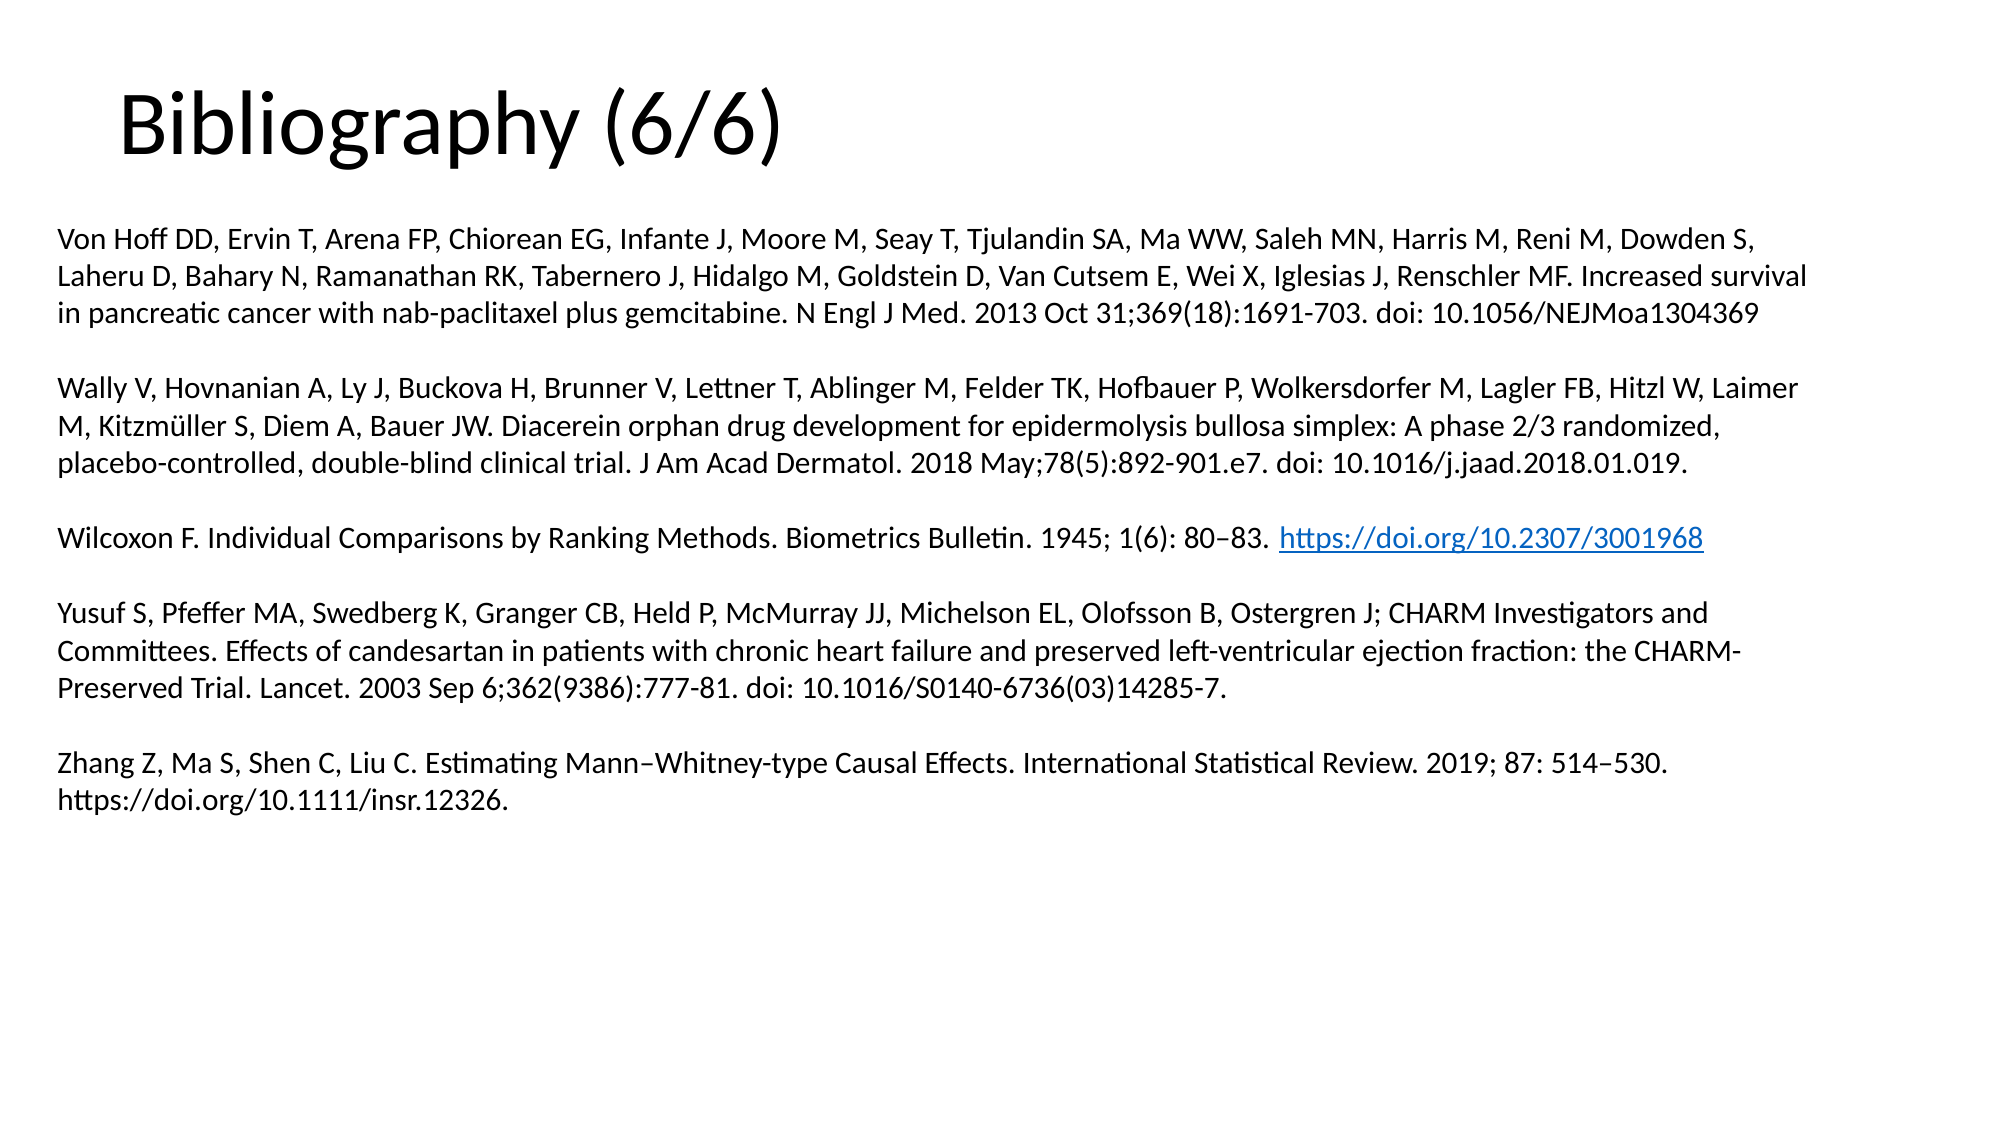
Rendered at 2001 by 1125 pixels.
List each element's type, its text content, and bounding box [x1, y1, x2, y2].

text_box Bibliography (6/6) [103, 67, 1899, 285]
text_box Von Hoff DD, Ervin T, Arena FP, Chiorean EG, Infante J, Moore M, Seay T, Tjulandin SA, Ma WW, Saleh MN, Harris M, Reni M, Dowden S, Laheru D, Bahary N, Ramanathan RK, Tabernero J, Hidalgo M, Goldstein D, Van Cutsem E, Wei X, Iglesias J, Renschler MF. Increased survival in pancreatic cancer with nab-paclitaxel plus gemcitabine. N Engl J Med. 2013 Oct 31;369(18):1691-703. doi: 10.1056/NEJMoa1304369 Wally V, Hovnanian A, Ly J, Buckova H, Brunner V, Lettner T, Ablinger M, Felder TK, Hofbauer P, Wolkersdorfer M, Lagler FB, Hitzl W, Laimer M, Kitzmüller S, Diem A, Bauer JW. Diacerein orphan drug development for epidermolysis bullosa simplex: A phase 2/3 randomized, placebo-controlled, double-blind clinical trial. J Am Acad Dermatol. 2018 May;78(5):892-901.e7. doi: 10.1016/j.jaad.2018.01.019. Wilcoxon F. Individual Comparisons by Ranking Methods. Biometrics Bulletin. 1945; 1(6): 80–83. https://doi.org/10.2307/3001968 Yusuf S, Pfeffer MA, Swedberg K, Granger CB, Held P, McMurray JJ, Michelson EL, Olofsson B, Ostergren J; CHARM Investigators and Committees. Effects of candesartan in patients with chronic heart failure and preserved left-ventricular ejection fraction: the CHARM-Preserved Trial. Lancet. 2003 Sep 6;362(9386):777-81. doi: 10.1016/S0140-6736(03)14285-7. Zhang Z, Ma S, Shen C, Liu C. Estimating Mann–Whitney-type Causal Effects. International Statistical Review. 2019; 87: 514–530. https://doi.org/10.1111/insr.12326. [42, 165, 1856, 1048]
